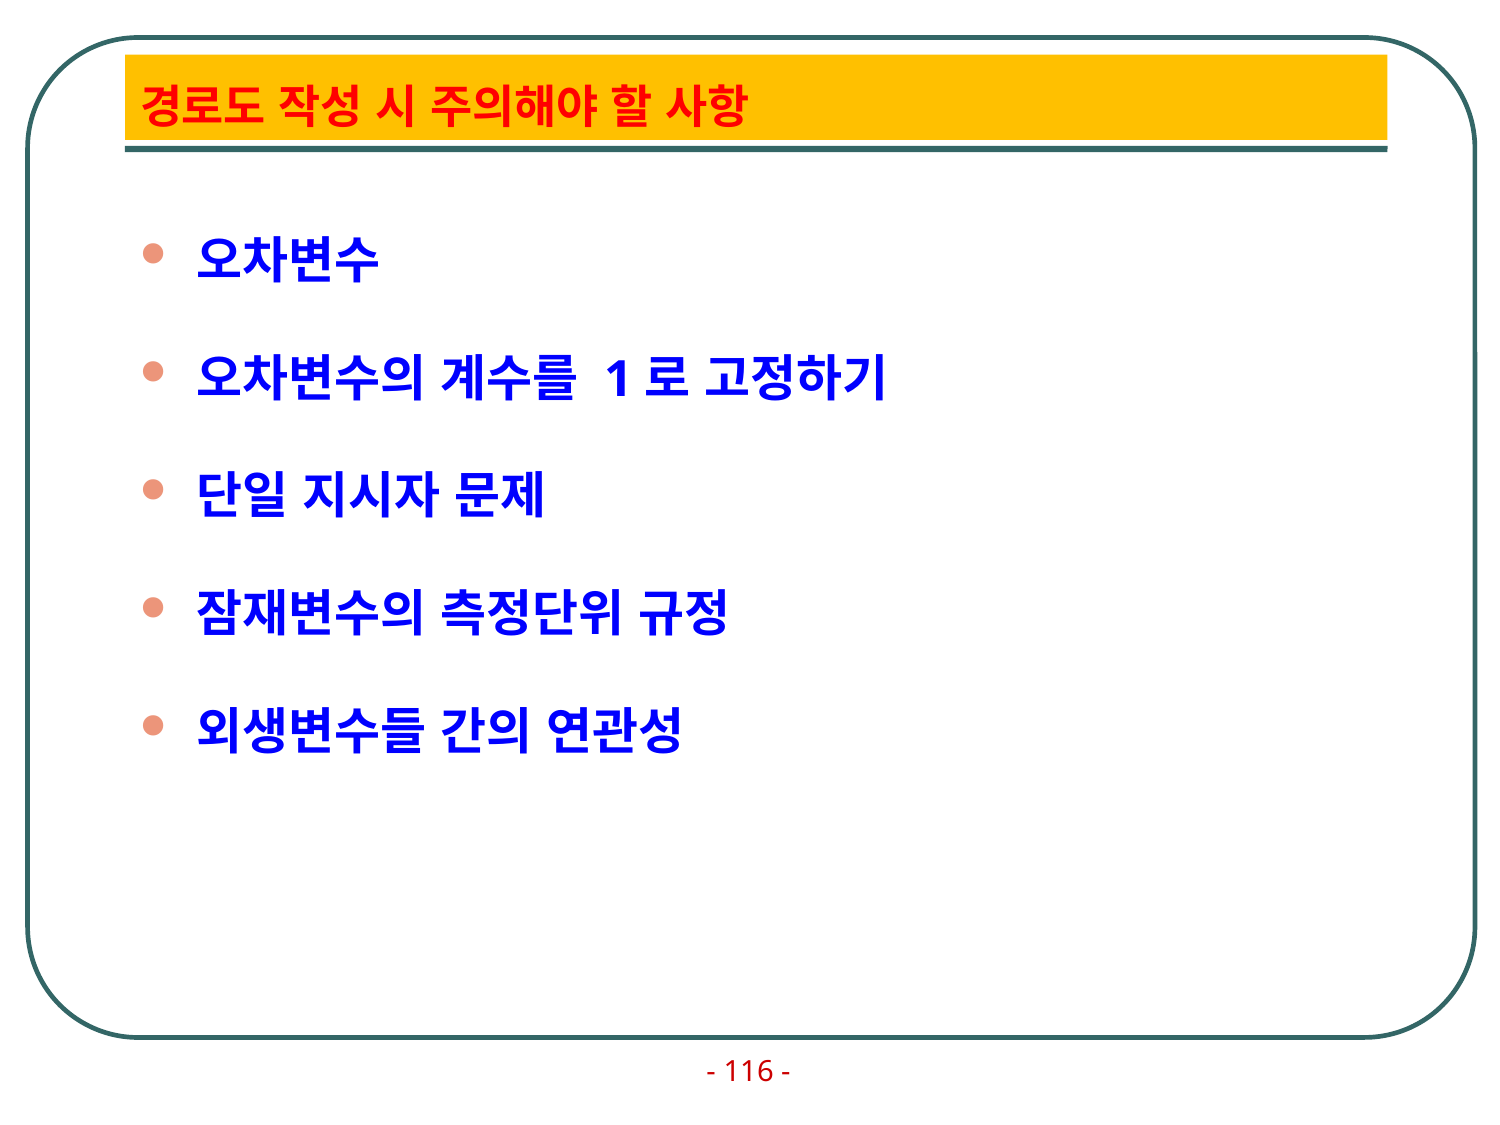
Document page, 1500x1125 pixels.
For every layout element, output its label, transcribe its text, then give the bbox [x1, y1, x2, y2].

title 경로도 작성 시 주의해야 할 사항 [125, 54, 1388, 140]
list 오차변수 오차변수의 계수를 1로 고정하기 단일 지시자 문제 잠재변수의 측정단위 규정 외생변수들 간의 연관성 [125, 172, 1388, 1024]
slide_number - 116 - [617, 1034, 881, 1111]
